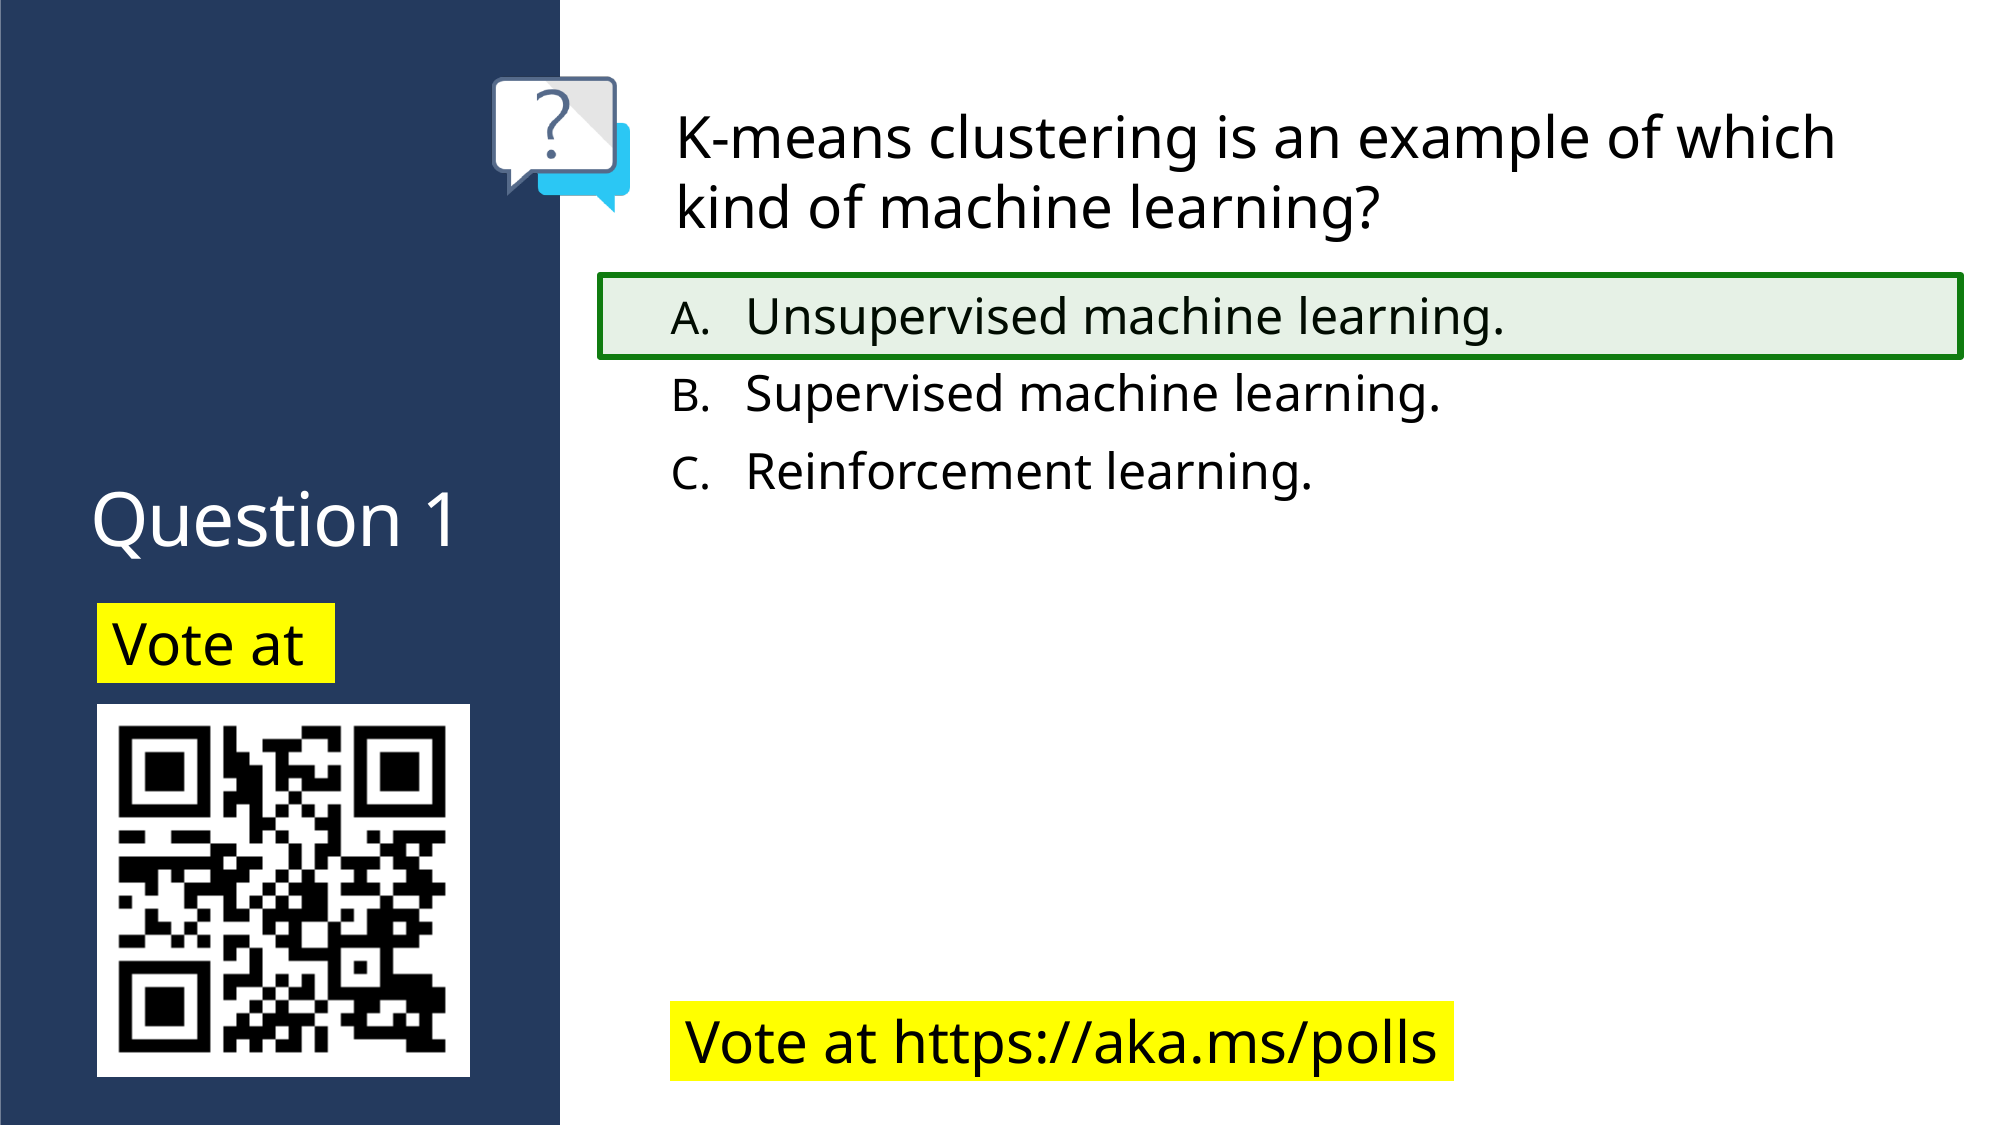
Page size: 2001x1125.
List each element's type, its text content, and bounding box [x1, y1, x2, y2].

picture [489, 74, 631, 216]
list K-means clustering is an example of which kind of machine learning? [675, 99, 1942, 242]
text_box Vote at https://aka.ms/polls [655, 997, 1765, 1083]
text_box Vote at [82, 600, 350, 685]
list Unsupervised machine learning. Supervised machine learning. Reinforcement learning. [670, 358, 1875, 509]
title Question 1 [90, 471, 470, 563]
text_box [599, 274, 1961, 358]
picture [97, 704, 470, 1077]
